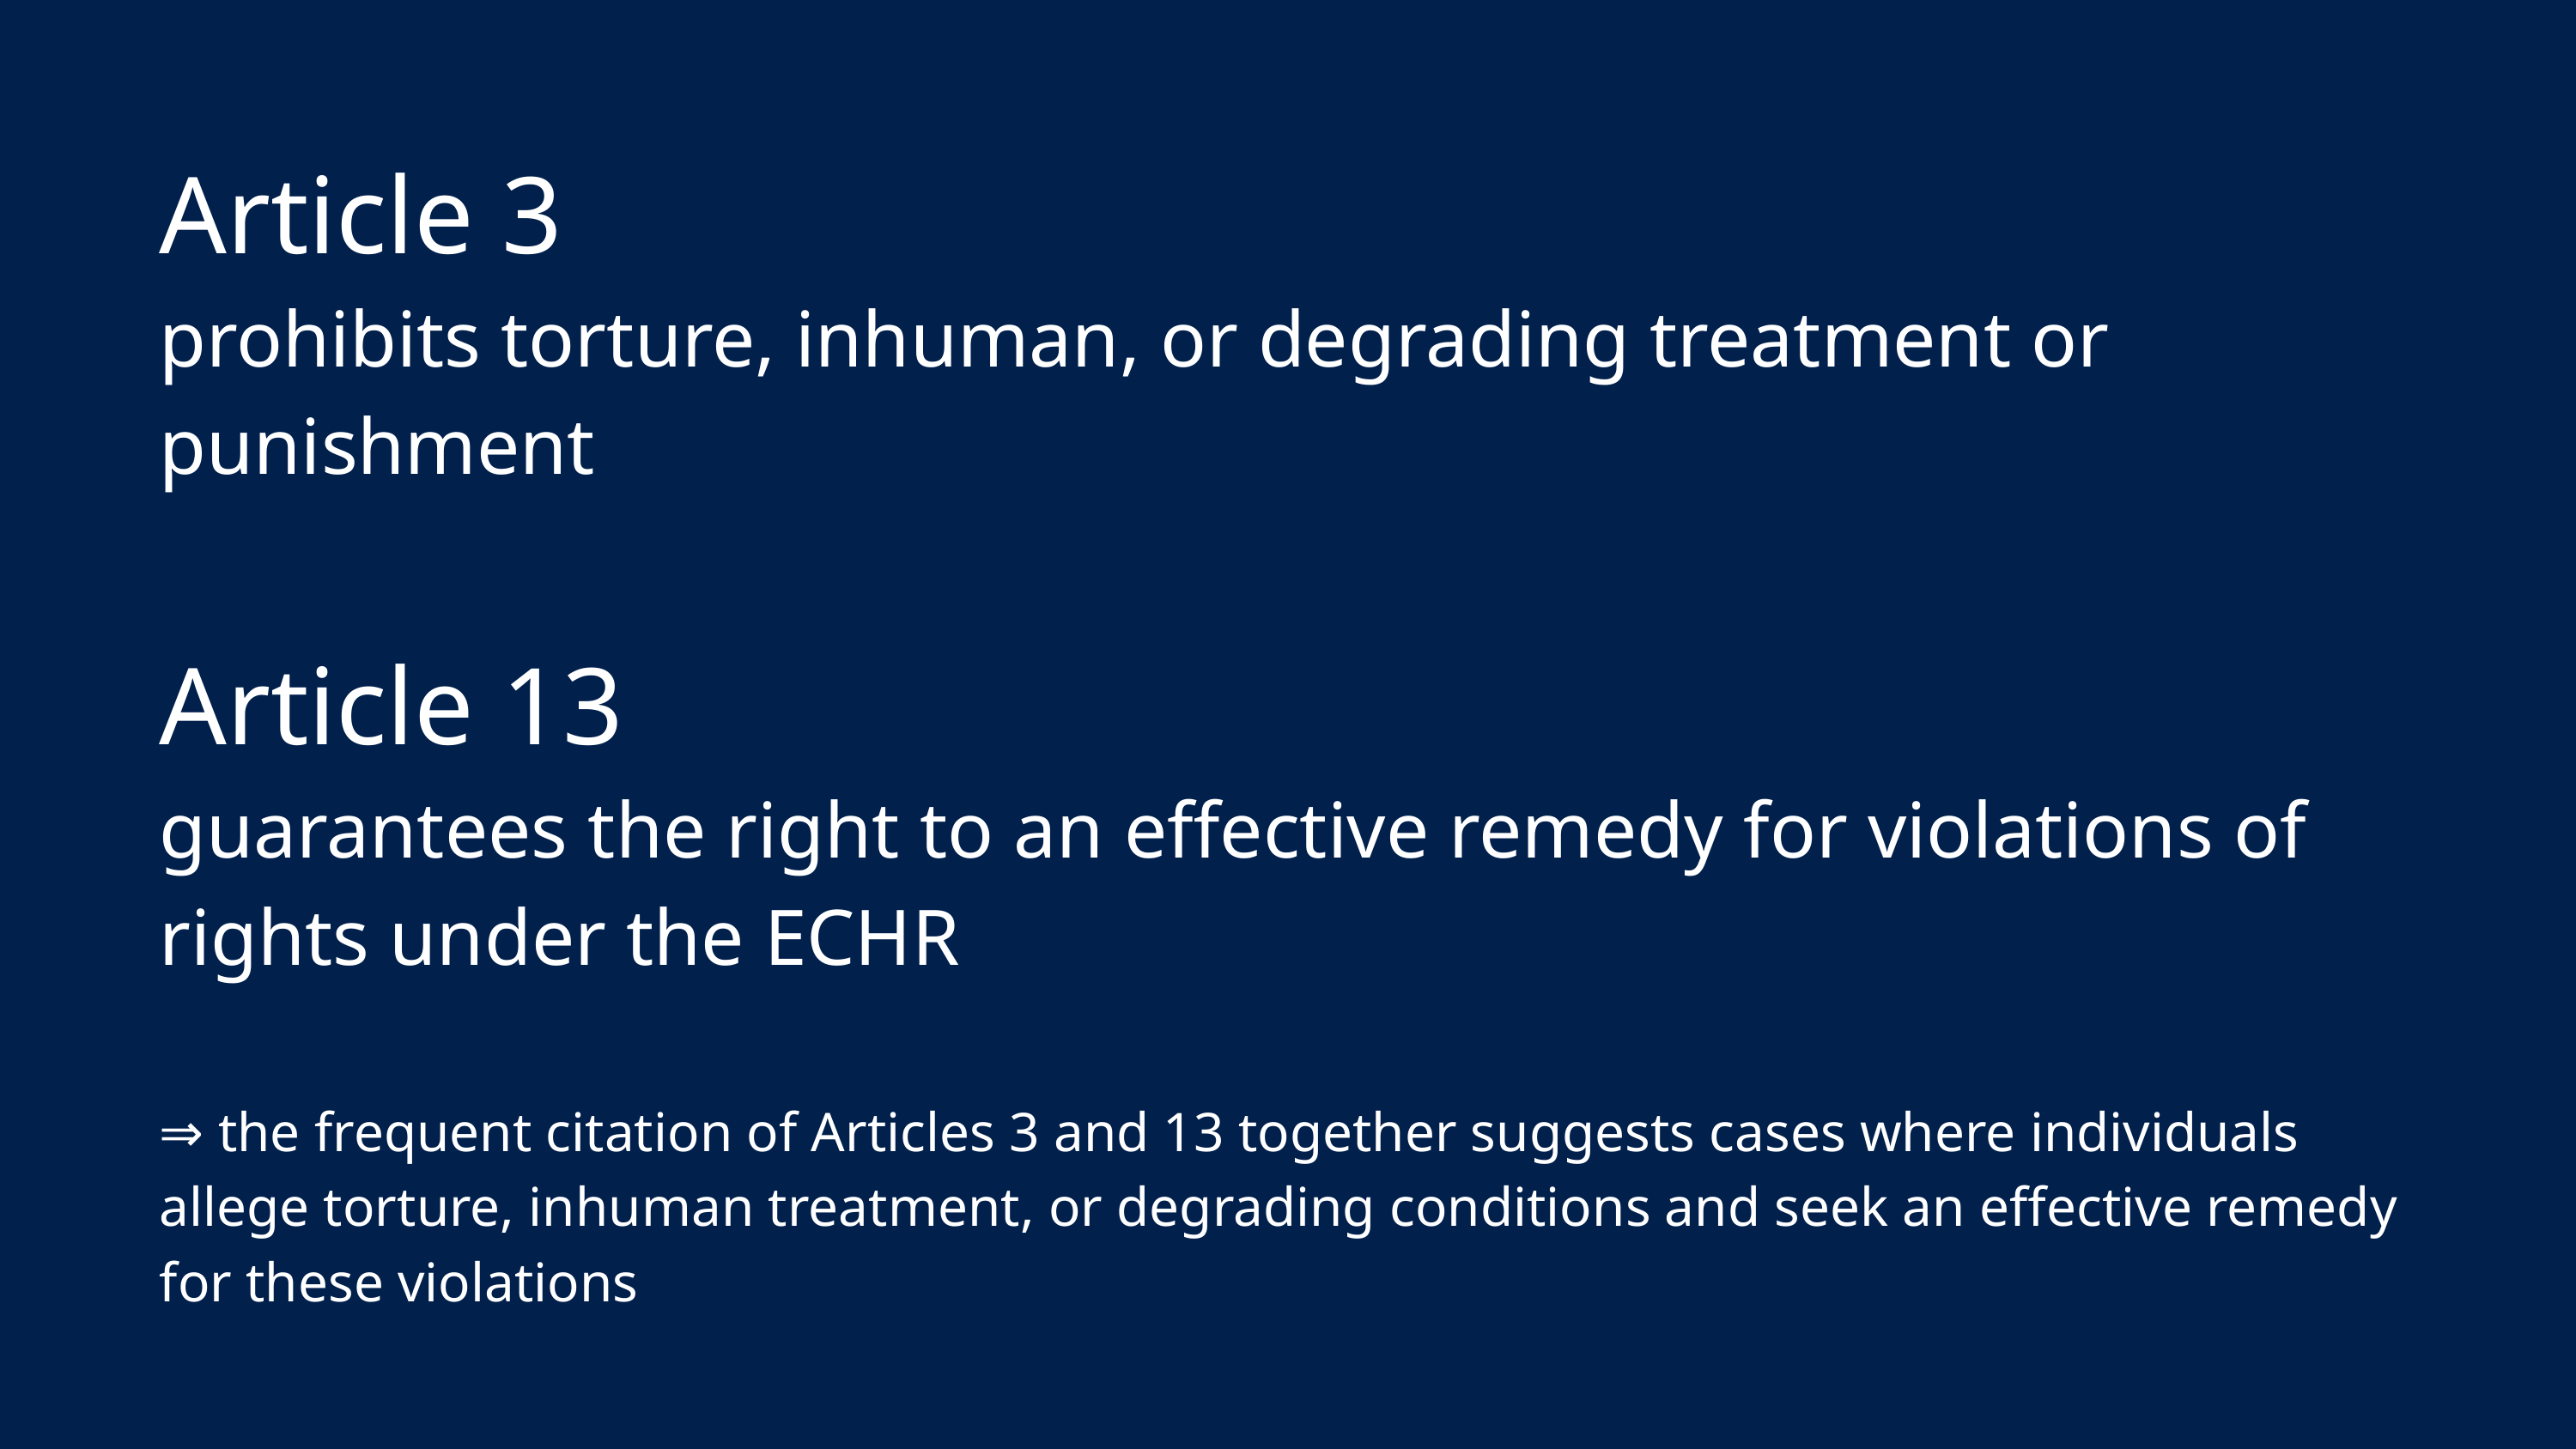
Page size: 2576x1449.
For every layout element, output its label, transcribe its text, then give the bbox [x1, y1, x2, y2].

text_box Article 3 prohibits torture, inhuman, or degrading treatment or punishment Article 13 guarantees the right to an effective remedy for violations of rights under the ECHR ⇒ the frequent citation of Articles 3 and 13 together suggests cases where individuals allege torture, inhuman treatment, or degrading conditions and seek an effective remedy for these violations [159, 125, 2417, 1387]
